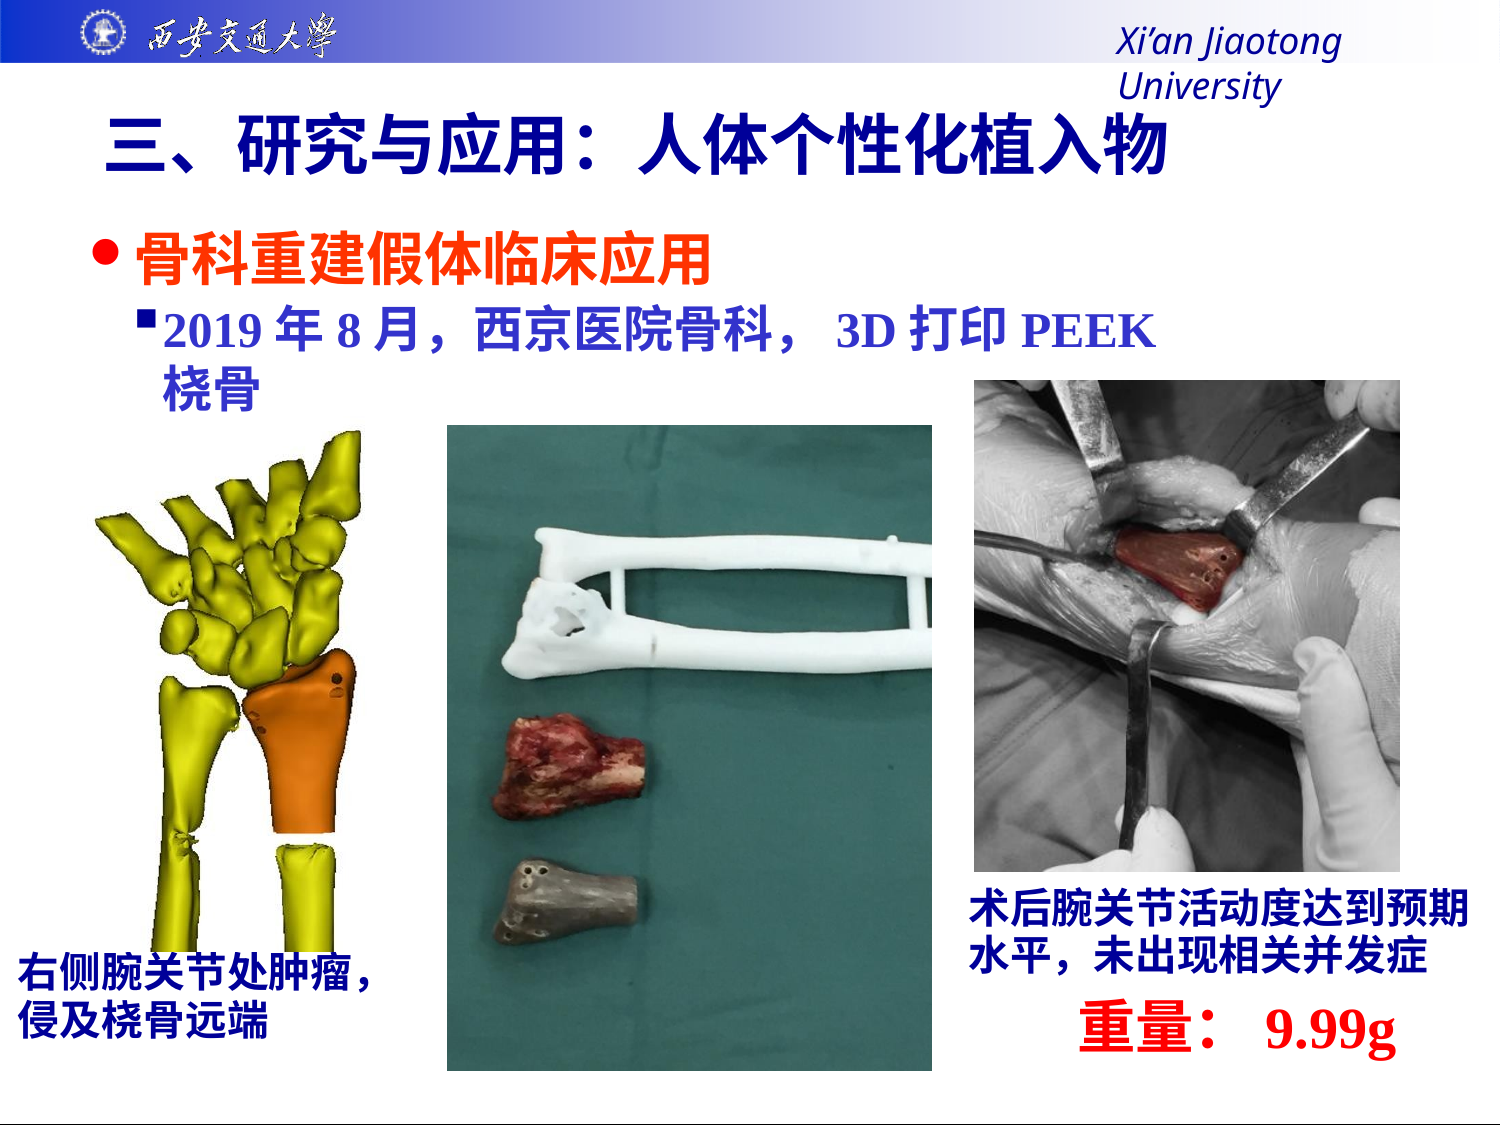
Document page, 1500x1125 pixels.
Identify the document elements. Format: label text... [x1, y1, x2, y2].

title 三、研究与应用：人体个性化植入物 [100, 100, 1175, 291]
picture [0, 0, 1500, 63]
text_box 右侧腕关节处肿瘤， 侵及桡骨远端 [15, 942, 398, 1044]
picture [64, 415, 439, 953]
text_box 术后腕关节活动度达到预期 水平，未出现相关并发症 重量：9.99g [965, 878, 1473, 1061]
text_box 骨科重建假体临床应用 2019年8月，西京医院骨科，3D打印PEEK桡骨 [86, 216, 1187, 417]
text_box Xi’an Jiaotong University [1114, 15, 1465, 108]
picture [974, 380, 1400, 872]
picture [447, 424, 932, 1071]
